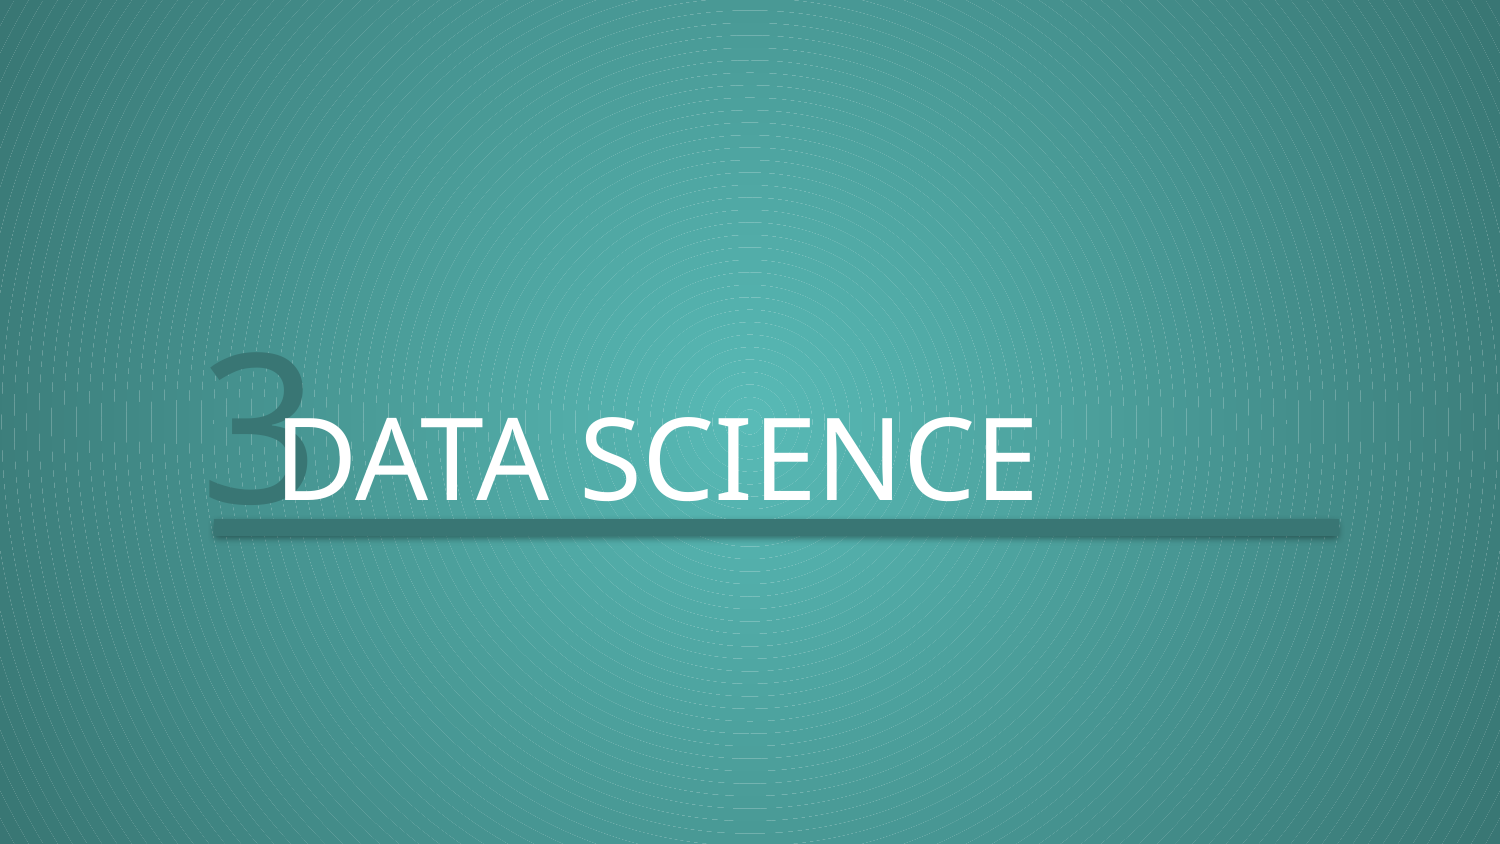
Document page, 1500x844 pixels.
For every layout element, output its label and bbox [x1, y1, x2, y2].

text_box [194, 287, 1340, 556]
